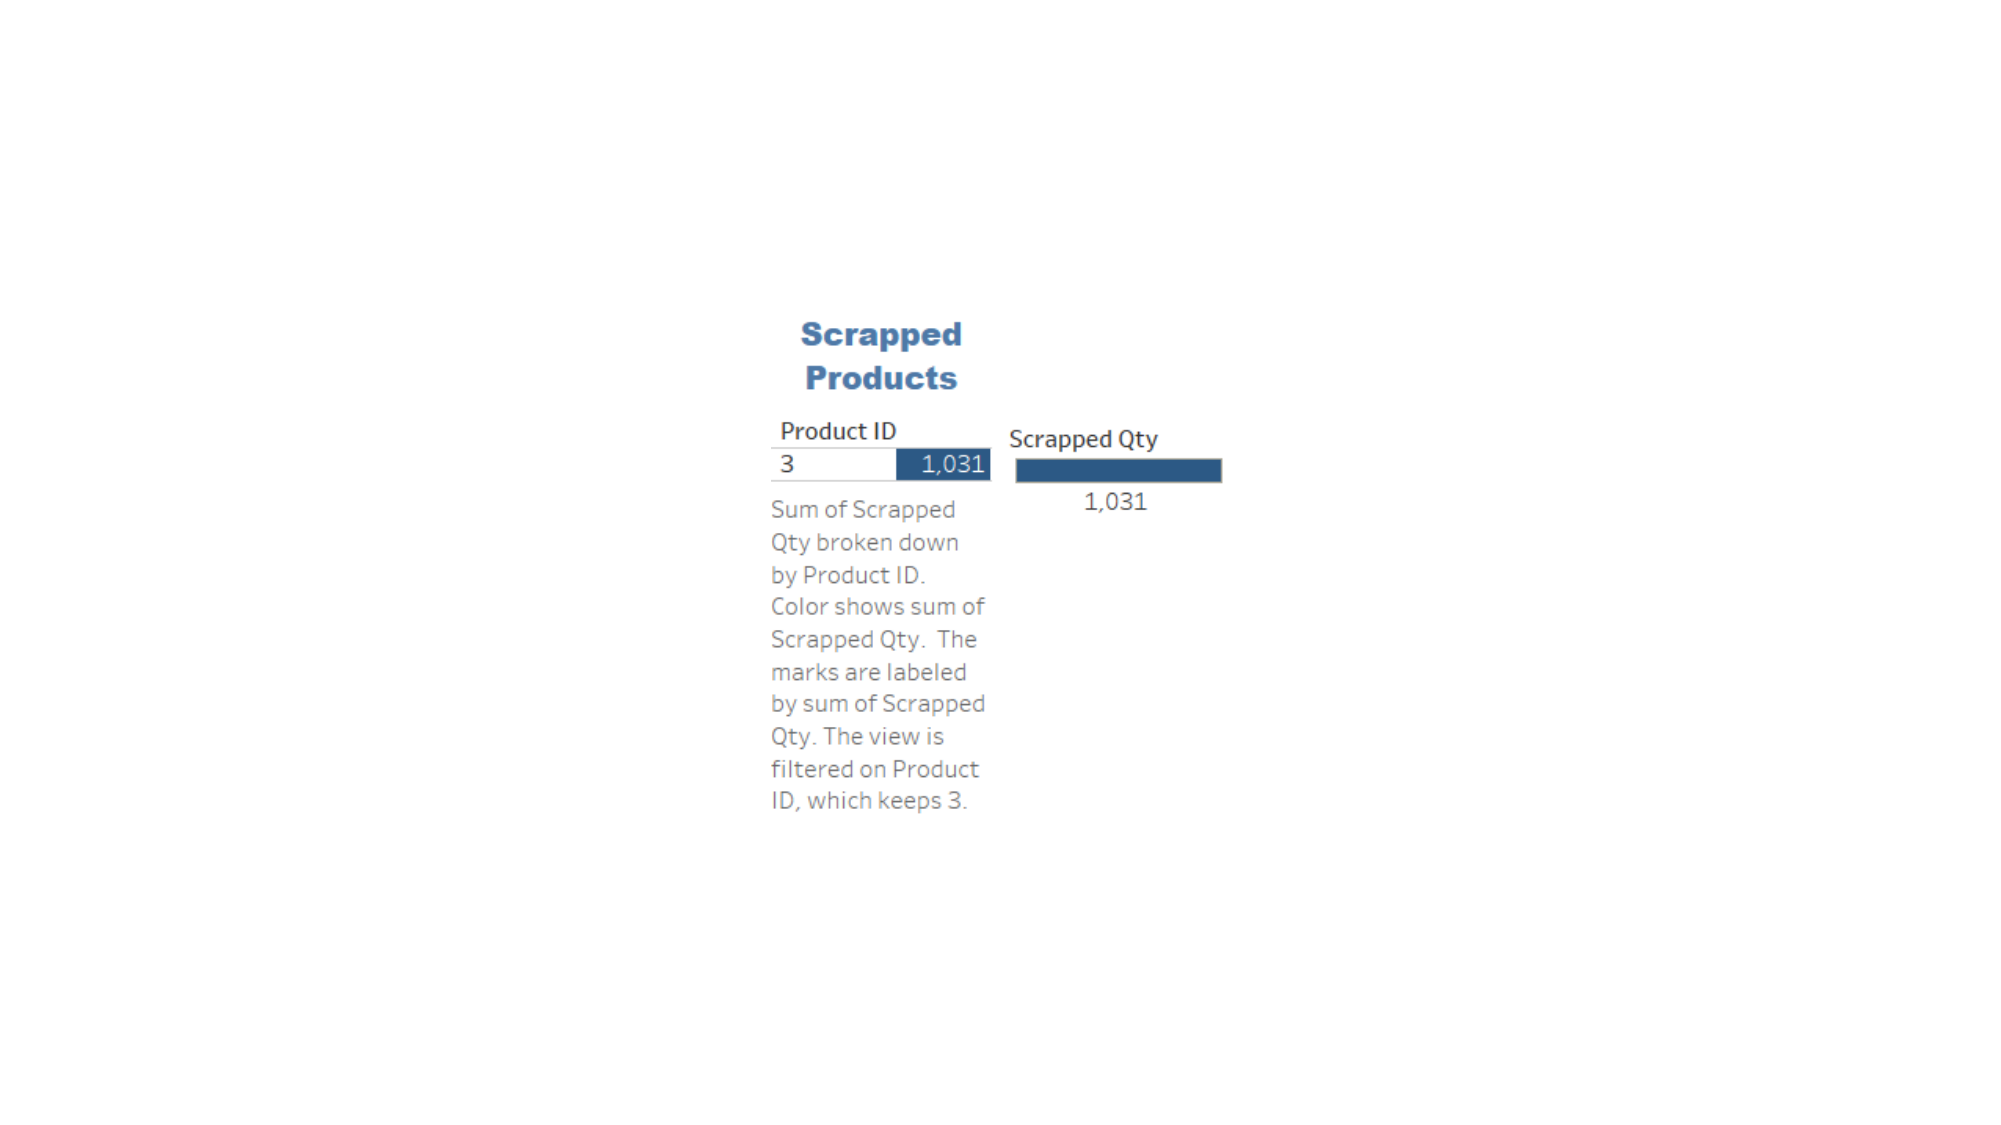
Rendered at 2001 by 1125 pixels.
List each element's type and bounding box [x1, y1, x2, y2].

picture [771, 302, 1229, 823]
